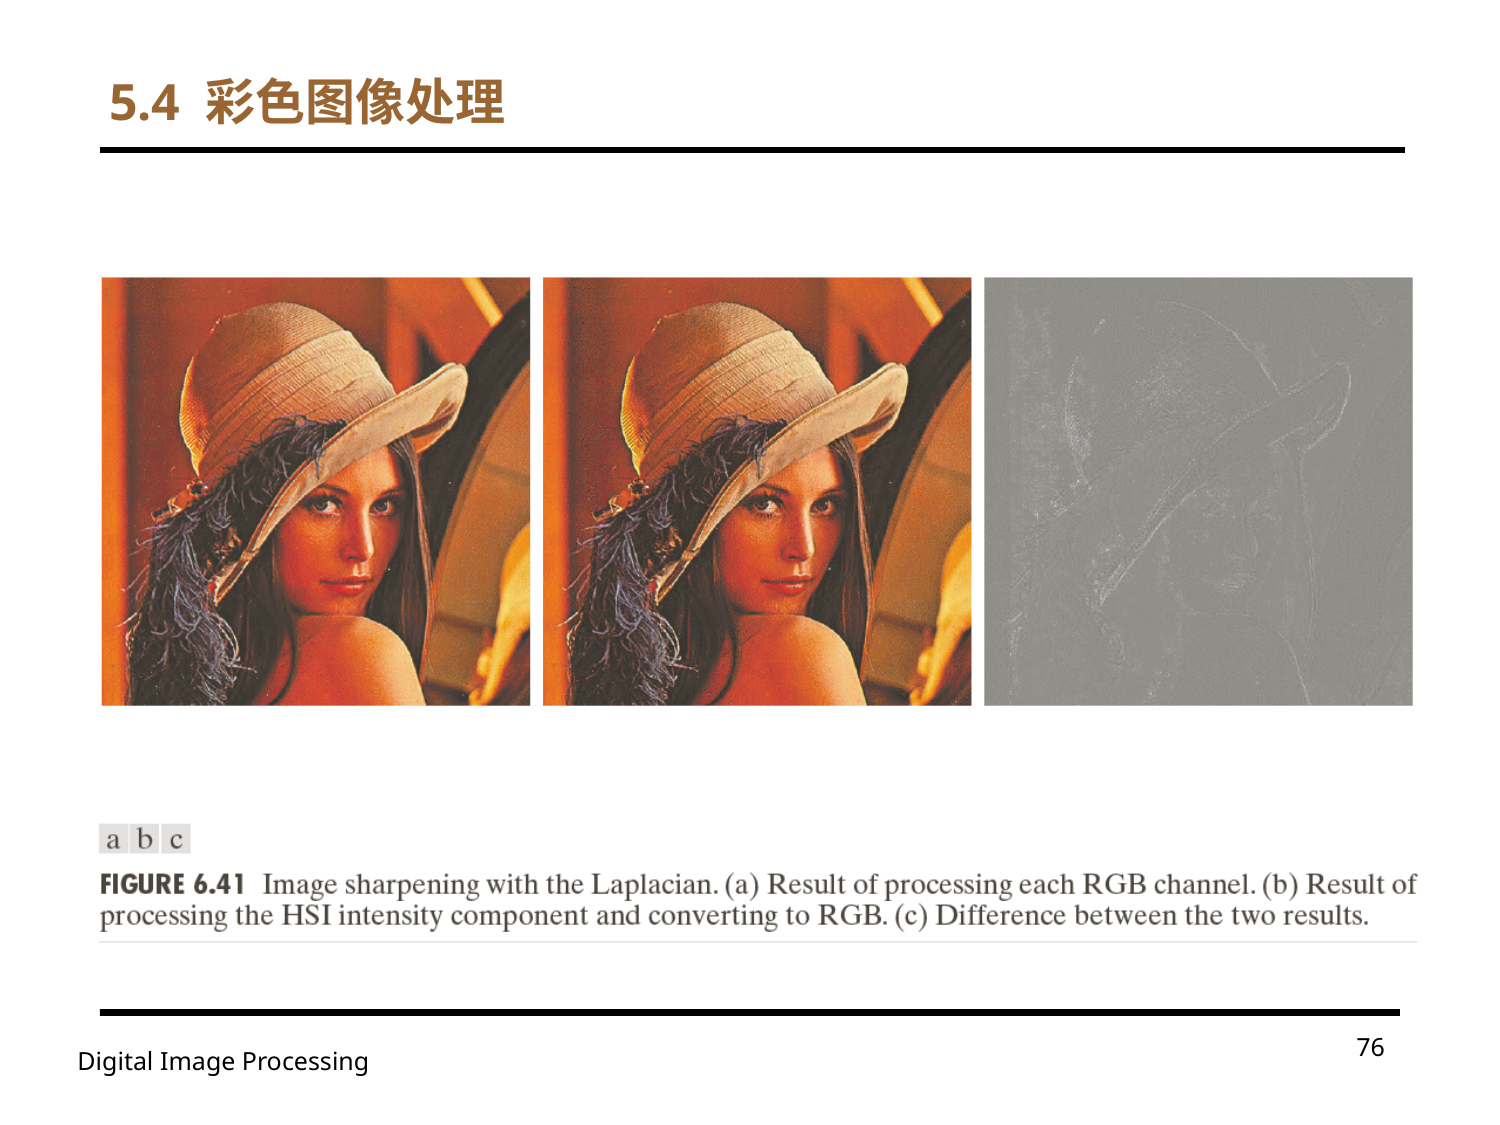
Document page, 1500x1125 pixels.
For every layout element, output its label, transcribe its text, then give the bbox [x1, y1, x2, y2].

picture [96, 274, 1421, 714]
picture [92, 819, 1434, 950]
slide_number 76 [1074, 1024, 1400, 1103]
slide_number Digital Image Processing [62, 1037, 488, 1116]
text_box 5.4 彩色图像处理 [94, 49, 1407, 138]
